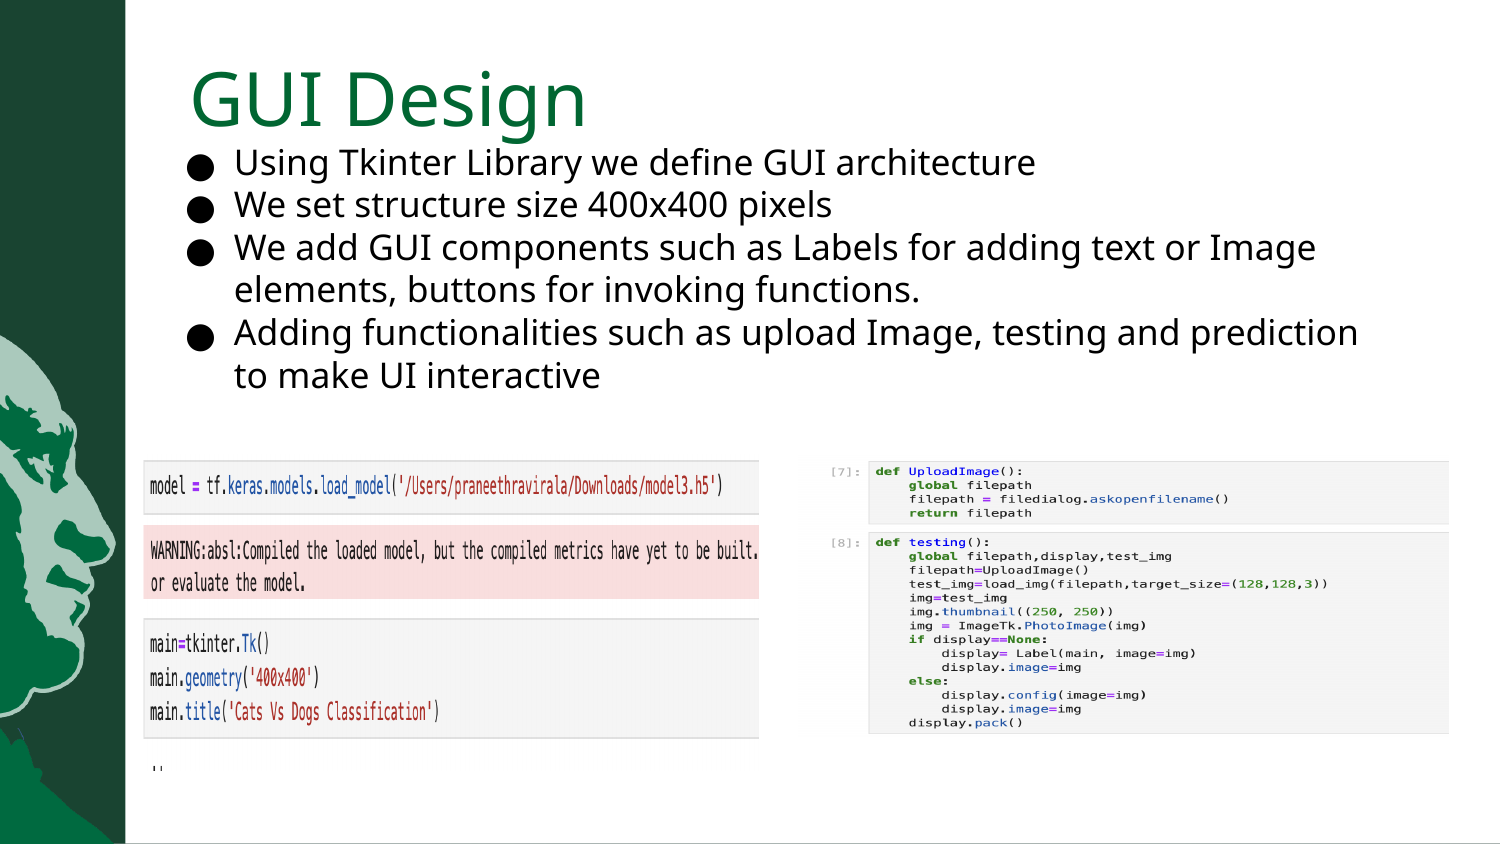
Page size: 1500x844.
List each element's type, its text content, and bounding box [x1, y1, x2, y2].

picture [143, 453, 759, 772]
list Using Tkinter Library we define GUI architecture We set structure size 400x400 pixels We add GUI components such as Labels for adding text or Image elements, buttons for invoking functions. Adding functionalities such as upload Image, testing and prediction to make UI interactive [143, 132, 1393, 647]
title GUI Design [174, 9, 1424, 185]
picture [0, 225, 126, 844]
picture [798, 453, 1449, 738]
